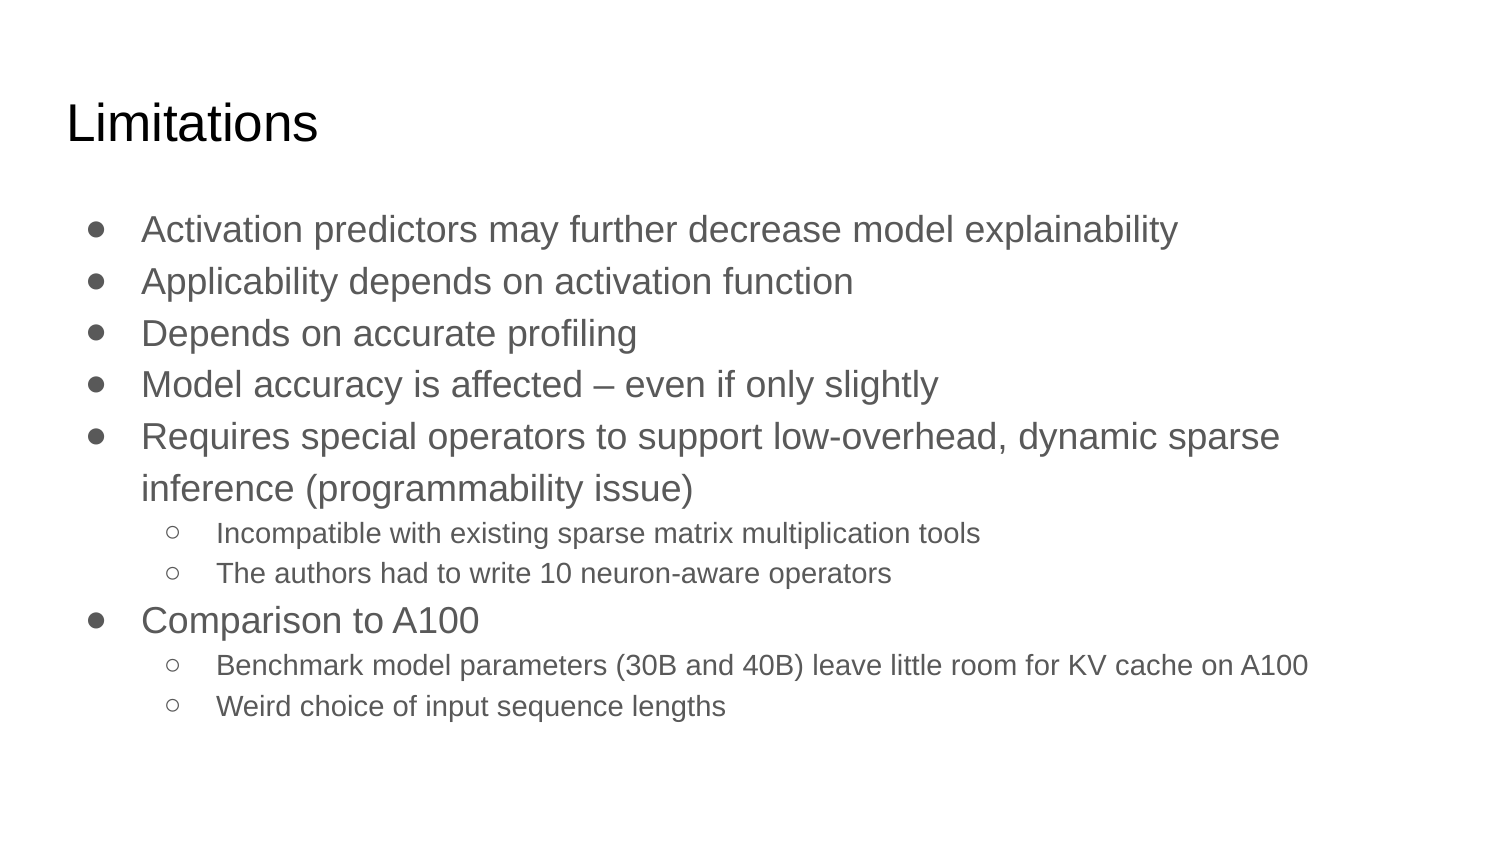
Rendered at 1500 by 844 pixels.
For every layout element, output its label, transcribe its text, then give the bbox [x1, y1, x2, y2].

title Limitations [51, 72, 1449, 167]
list Activation predictors may further decrease model explainability Applicability depends on activation function Depends on accurate profiling Model accuracy is affected – even if only slightly Requires special operators to support low-overhead, dynamic sparse inference (programmability issue) Incompatible with existing sparse matrix multiplication tools The authors had to write 10 neuron-aware operators Comparison to A100 Benchmark model parameters (30B and 40B) leave little room for KV cache on A100 Weird choice of input sequence lengths [51, 183, 1449, 826]
